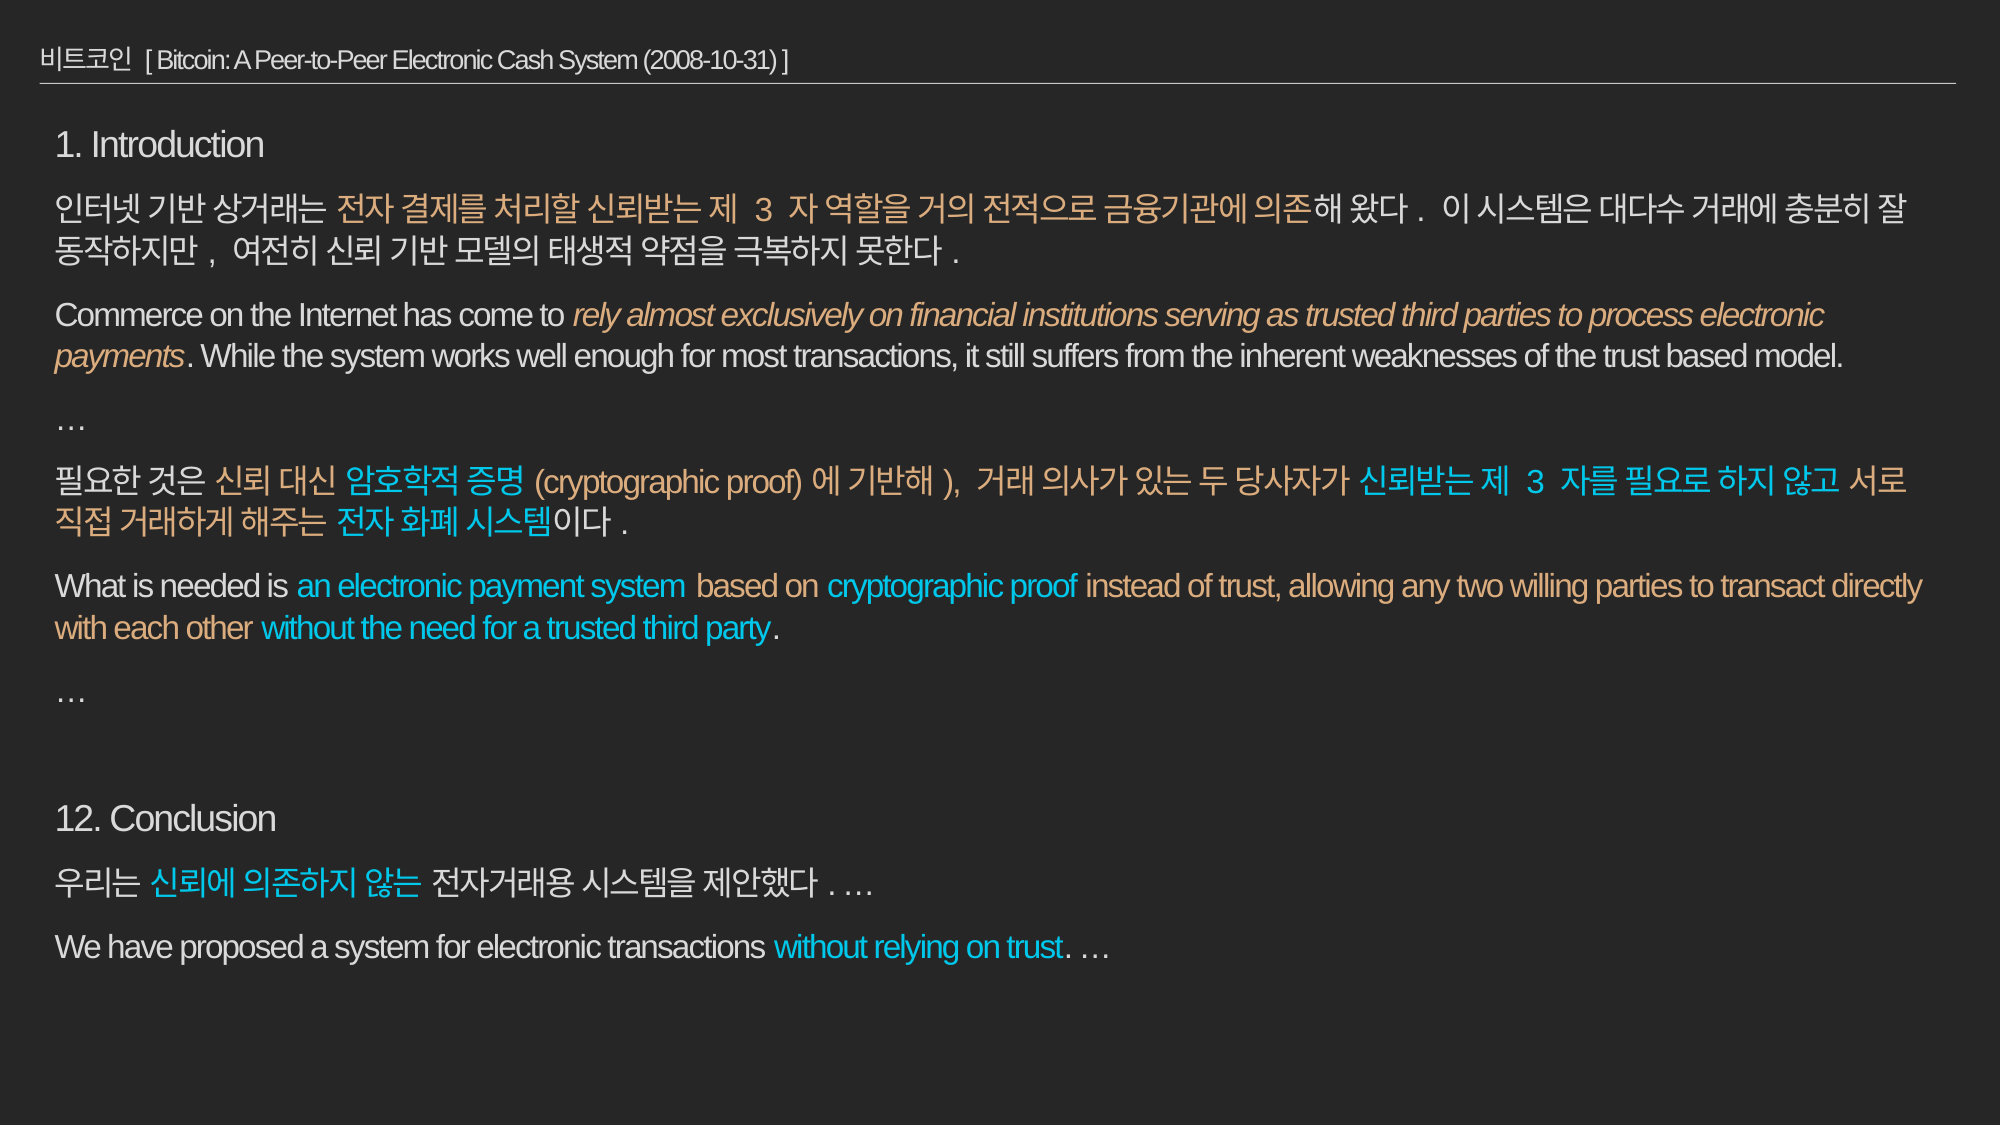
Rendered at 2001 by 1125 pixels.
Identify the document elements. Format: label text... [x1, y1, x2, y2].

list 1. Introduction 인터넷 기반 상거래는 전자 결제를 처리할 신뢰받는 제 3 자 역할을 거의 전적으로 금융기관에 의존해 왔다. 이 시스템은 대다수 거래에 충분히 잘 동작하지만, 여전히 신뢰 기반 모델의 태생적 약점을 극복하지 못한다. Commerce on the Internet has come to rely almost exclusively on financial institutions serving as trusted third parties to process electronic payments. While the system works well enough for most transactions, it still suffers from the inherent weaknesses of the trust based model. … 필요한 것은 신뢰 대신 암호학적 증명(cryptographic proof)에 기반해), 거래 의사가 있는 두 당사자가 신뢰받는 제 3 자를 필요로 하지 않고 서로 직접 거래하게 해주는 전자 화폐 시스템이다. What is needed is an electronic payment system based on cryptographic proof instead of trust, allowing any two willing parties to transact directly with each other without the need for a trusted third party. … 12. Conclusion 우리는 신뢰에 의존하지 않는 전자거래용 시스템을 제안했다. … We have proposed a system for electronic transactions without relying on trust. … [39, 110, 1957, 1094]
title 비트코인 [ Bitcoin: A Peer-to-Peer Electronic Cash System (2008-10-31) ] [39, 31, 1961, 84]
